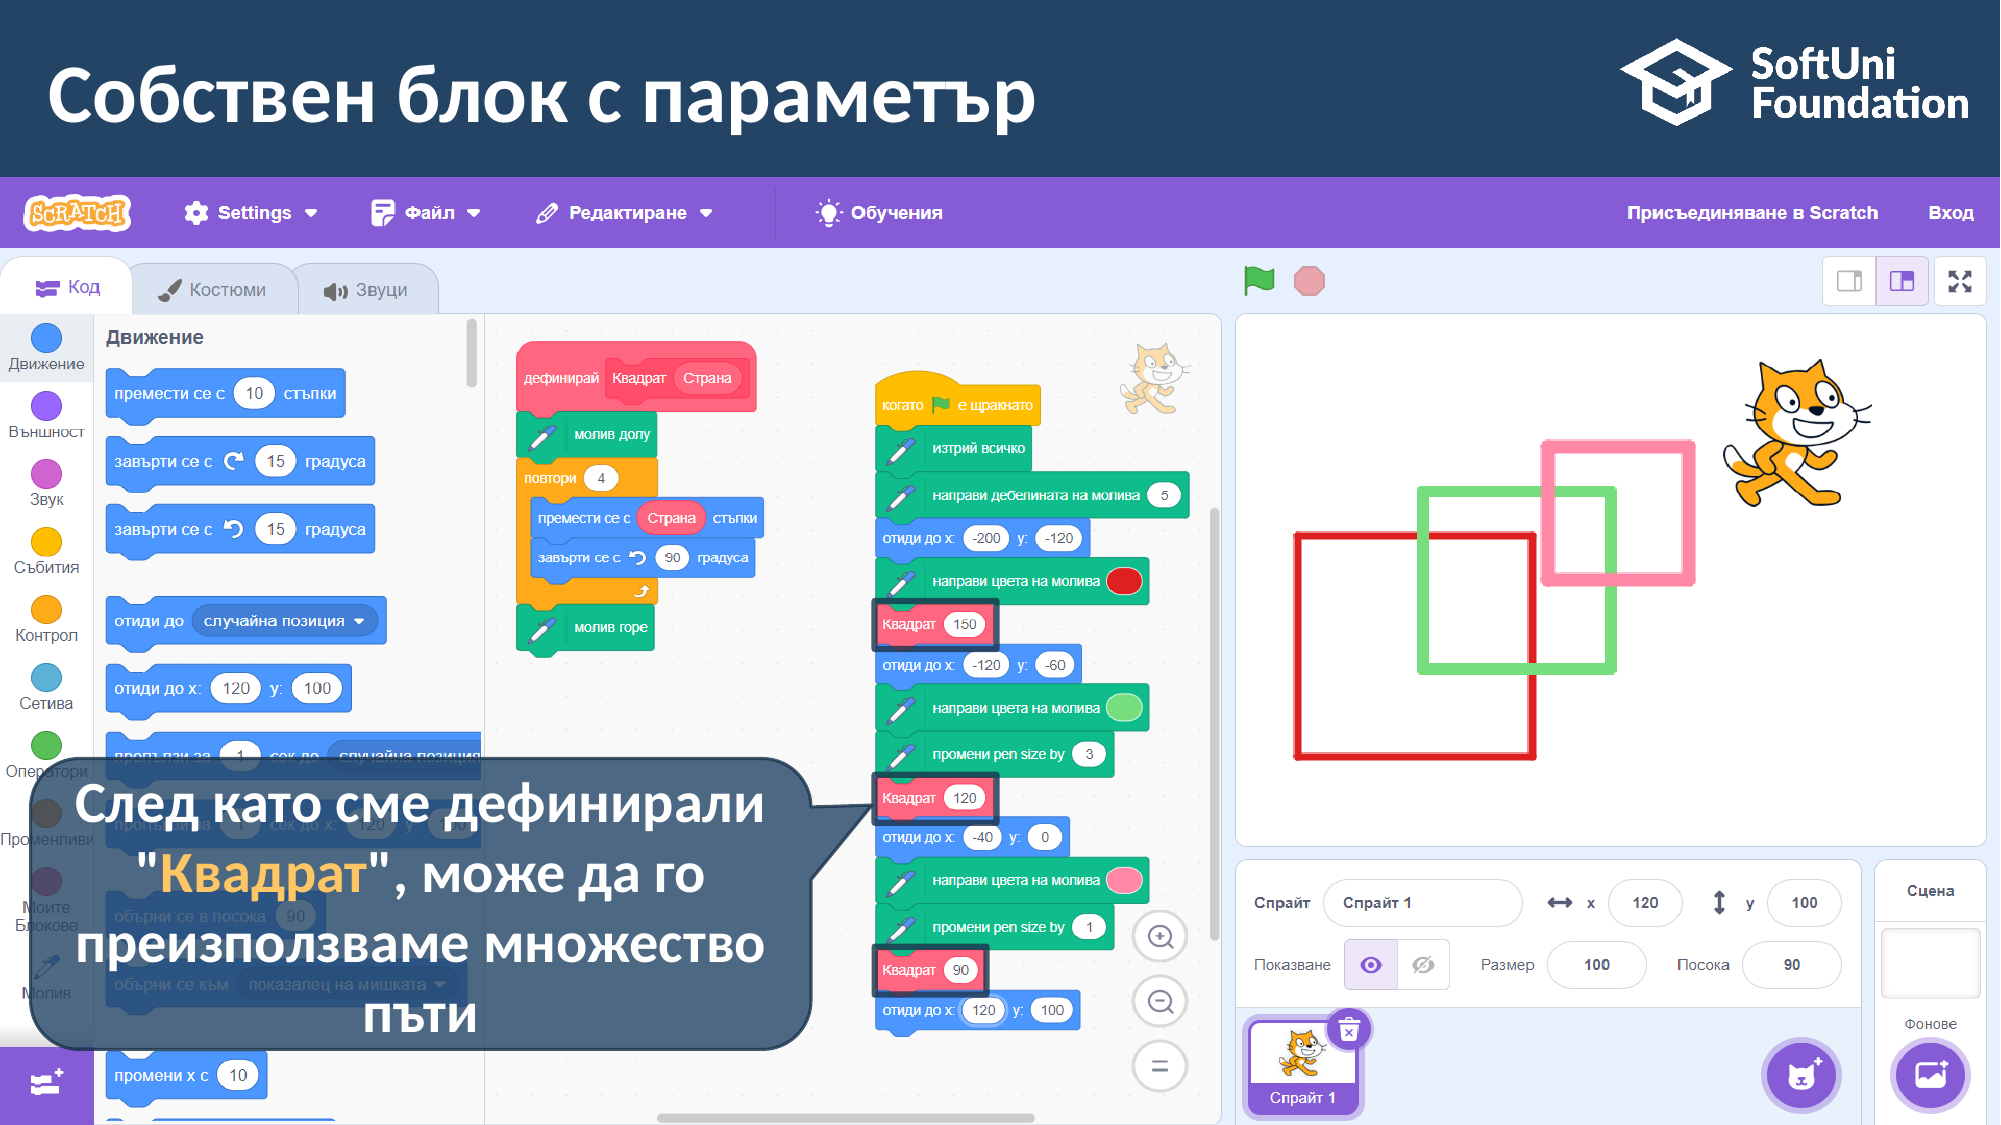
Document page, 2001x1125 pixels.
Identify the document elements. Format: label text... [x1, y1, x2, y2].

picture [1619, 38, 1968, 126]
title Собствен блок с параметър [31, 16, 1591, 162]
picture [0, 177, 2000, 1125]
